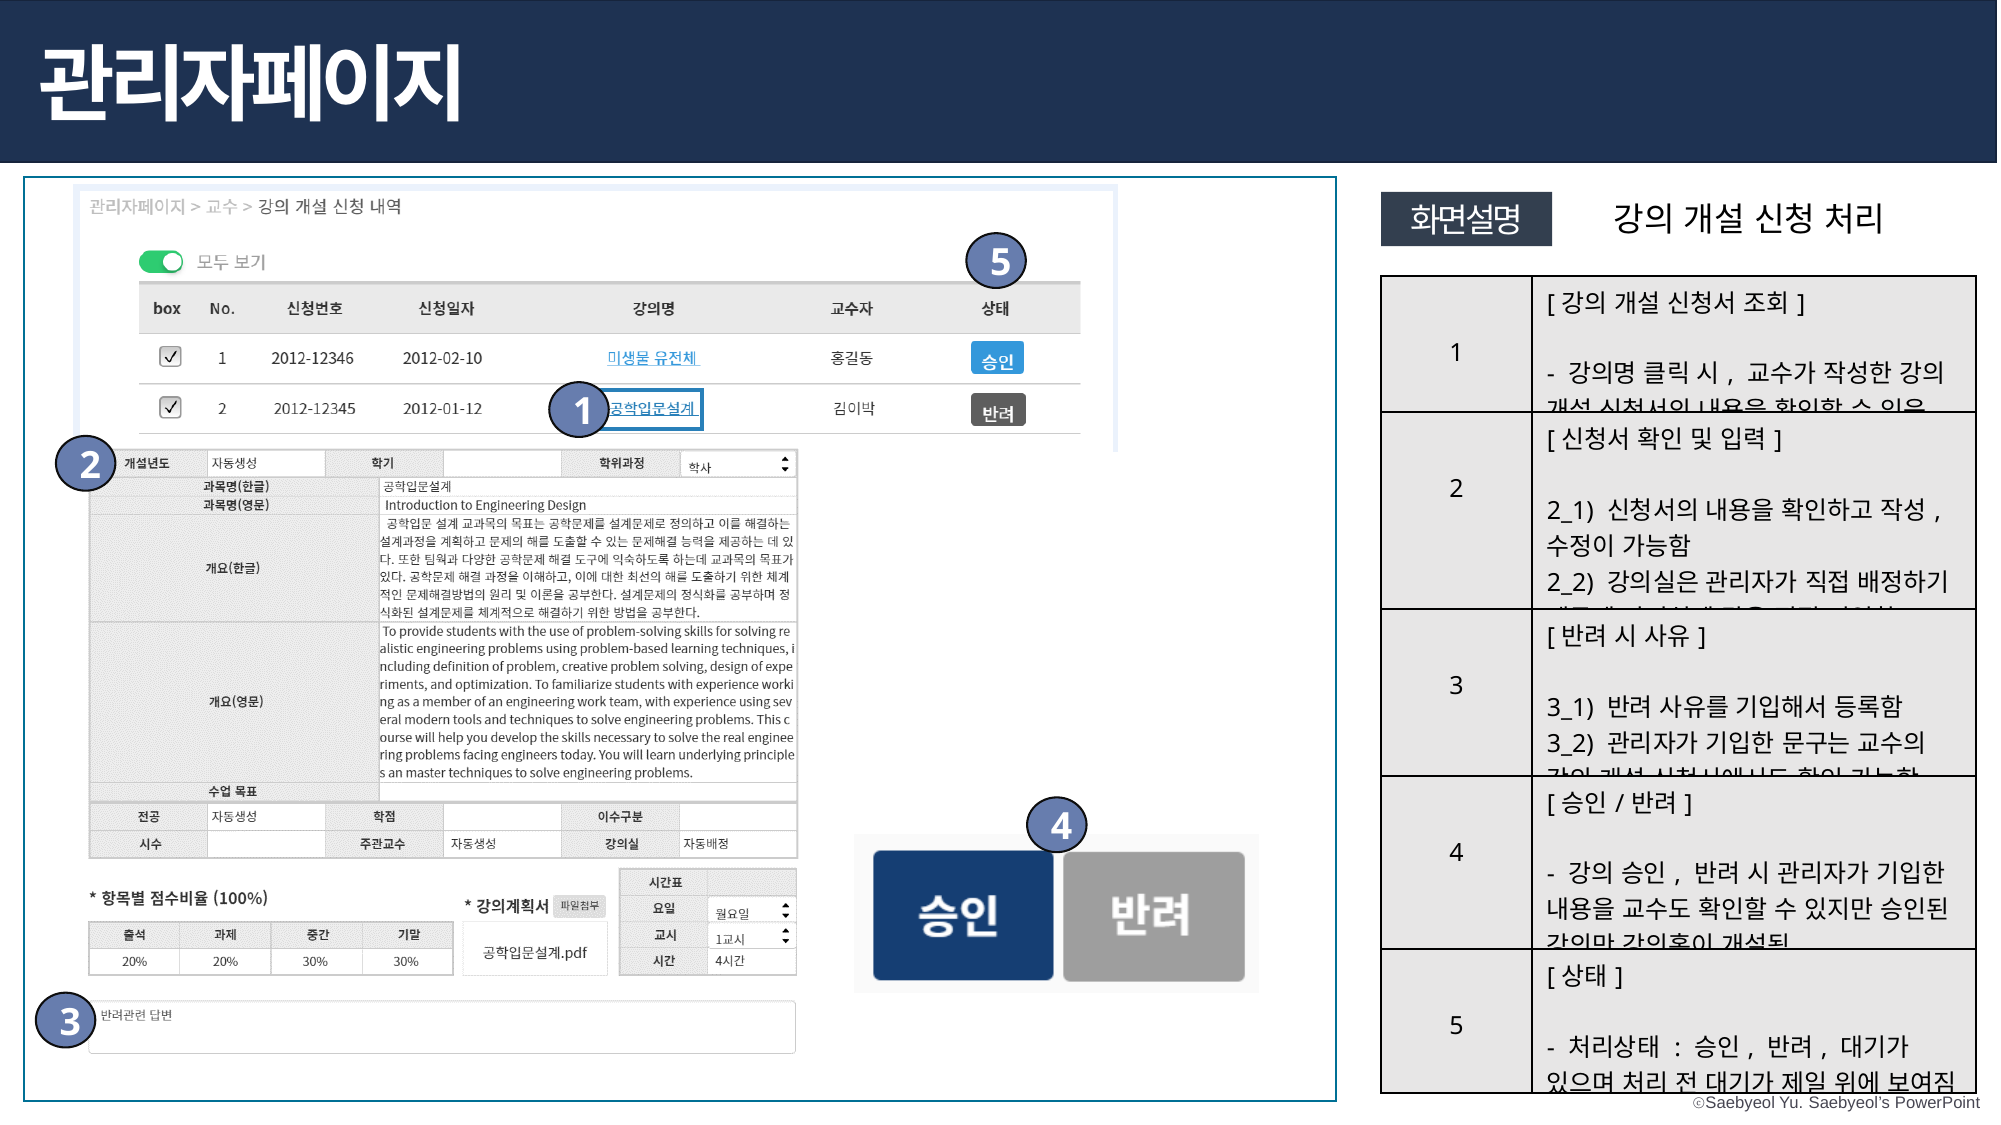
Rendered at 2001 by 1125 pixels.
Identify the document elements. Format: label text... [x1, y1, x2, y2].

text_box 3 [34, 991, 66, 1049]
table_header [강의 개설 신청서 조회] - 강의명 클릭 시, 교수가 작성한 강의 개설 신청서의 내용을 확인할 수 있음 [1533, 277, 1975, 411]
text_box [23, 176, 1337, 1102]
picture [66, 184, 1118, 1066]
picture [854, 834, 1259, 993]
table_cell [승인/반려] - 강의 승인, 반려 시 관리자가 기입한 내용을 교수도 확인할 수 있지만 승인된 강의만 강의홈이 개설됨 [1533, 777, 1975, 948]
table_cell [반려 시 사유] 3_1) 반려 사유를 기입해서 등록함 3_2) 관리자가 기입한 문구는 교수의 강의 개설 신청서에서도 확인 가능함 [1533, 610, 1975, 775]
table_cell [신청서 확인 및 입력] 2_1) 신청서의 내용을 확인하고 작성, 수정이 가능함 2_2) 강의실은 관리자가 직접 배정하기 때문에 강의실에 값을 직접 기입함 [1533, 413, 1975, 608]
text_box [0, 0, 1997, 163]
table_header 1 [1382, 277, 1531, 411]
text_box 강의 개설 신청 처리 [1524, 191, 1975, 246]
table_cell 2 [1382, 413, 1531, 608]
text_box 관리자페이지 [24, 23, 765, 139]
table_cell 4 [1382, 777, 1531, 948]
text_box 4 [1026, 796, 1088, 834]
table_cell [상태] - 처리상태 : 승인, 반려, 대기가 있으며 처리 전 대기가 제일 위에 보여짐 [1533, 950, 1975, 1092]
table_cell 3 [1382, 610, 1531, 775]
table_cell 5 [1382, 950, 1531, 1092]
text_box 2 [54, 441, 66, 486]
text_box 화면설명 [1380, 191, 1553, 247]
